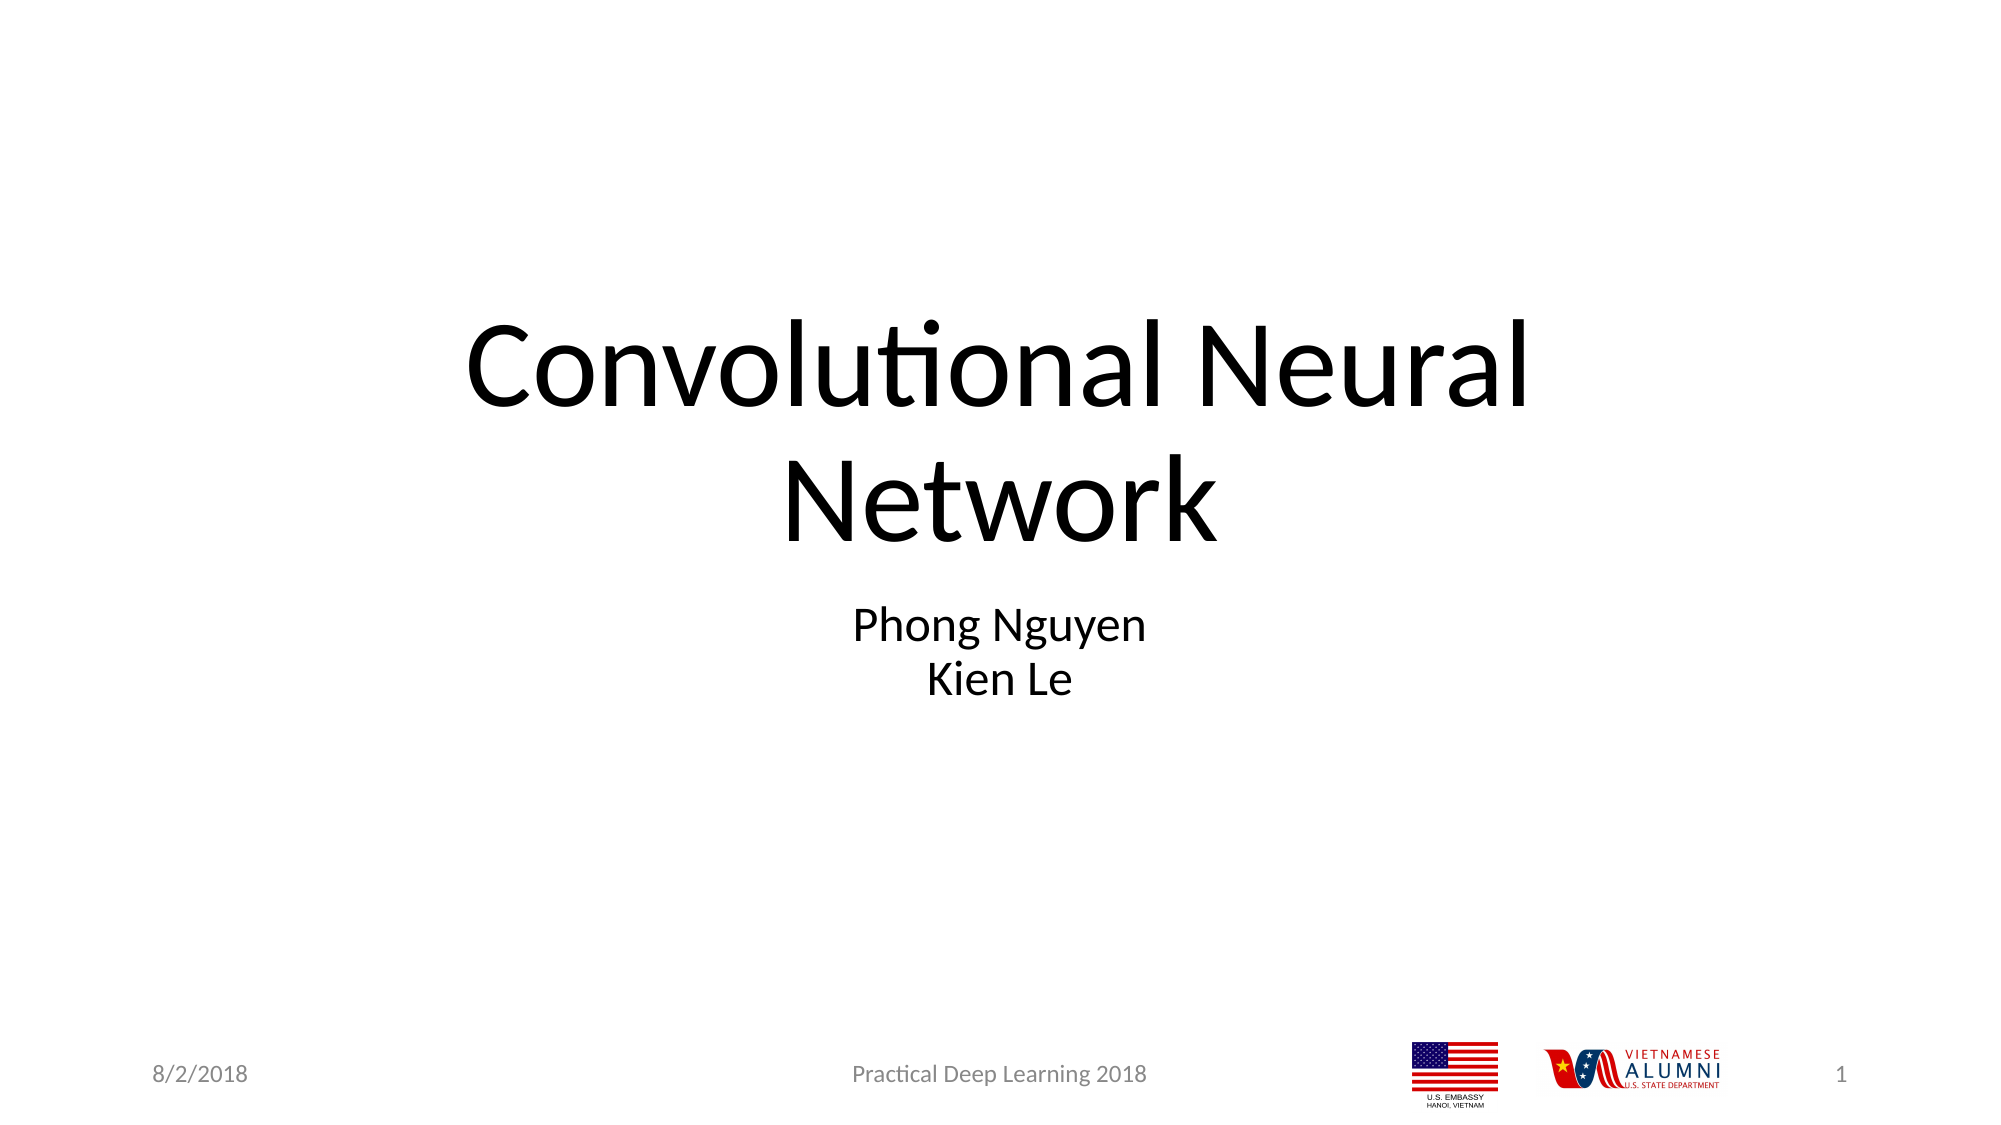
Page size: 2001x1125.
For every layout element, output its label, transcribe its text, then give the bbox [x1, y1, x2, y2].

title Convolutional Neural Network [249, 184, 1750, 576]
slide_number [137, 1042, 588, 1103]
footer Practical Deep Learning 2018 [662, 1042, 1338, 1103]
subtitle Phong Nguyen Kien Le [249, 590, 1750, 863]
slide_number 1 [1412, 1042, 1863, 1103]
picture [1412, 1103, 1498, 1113]
